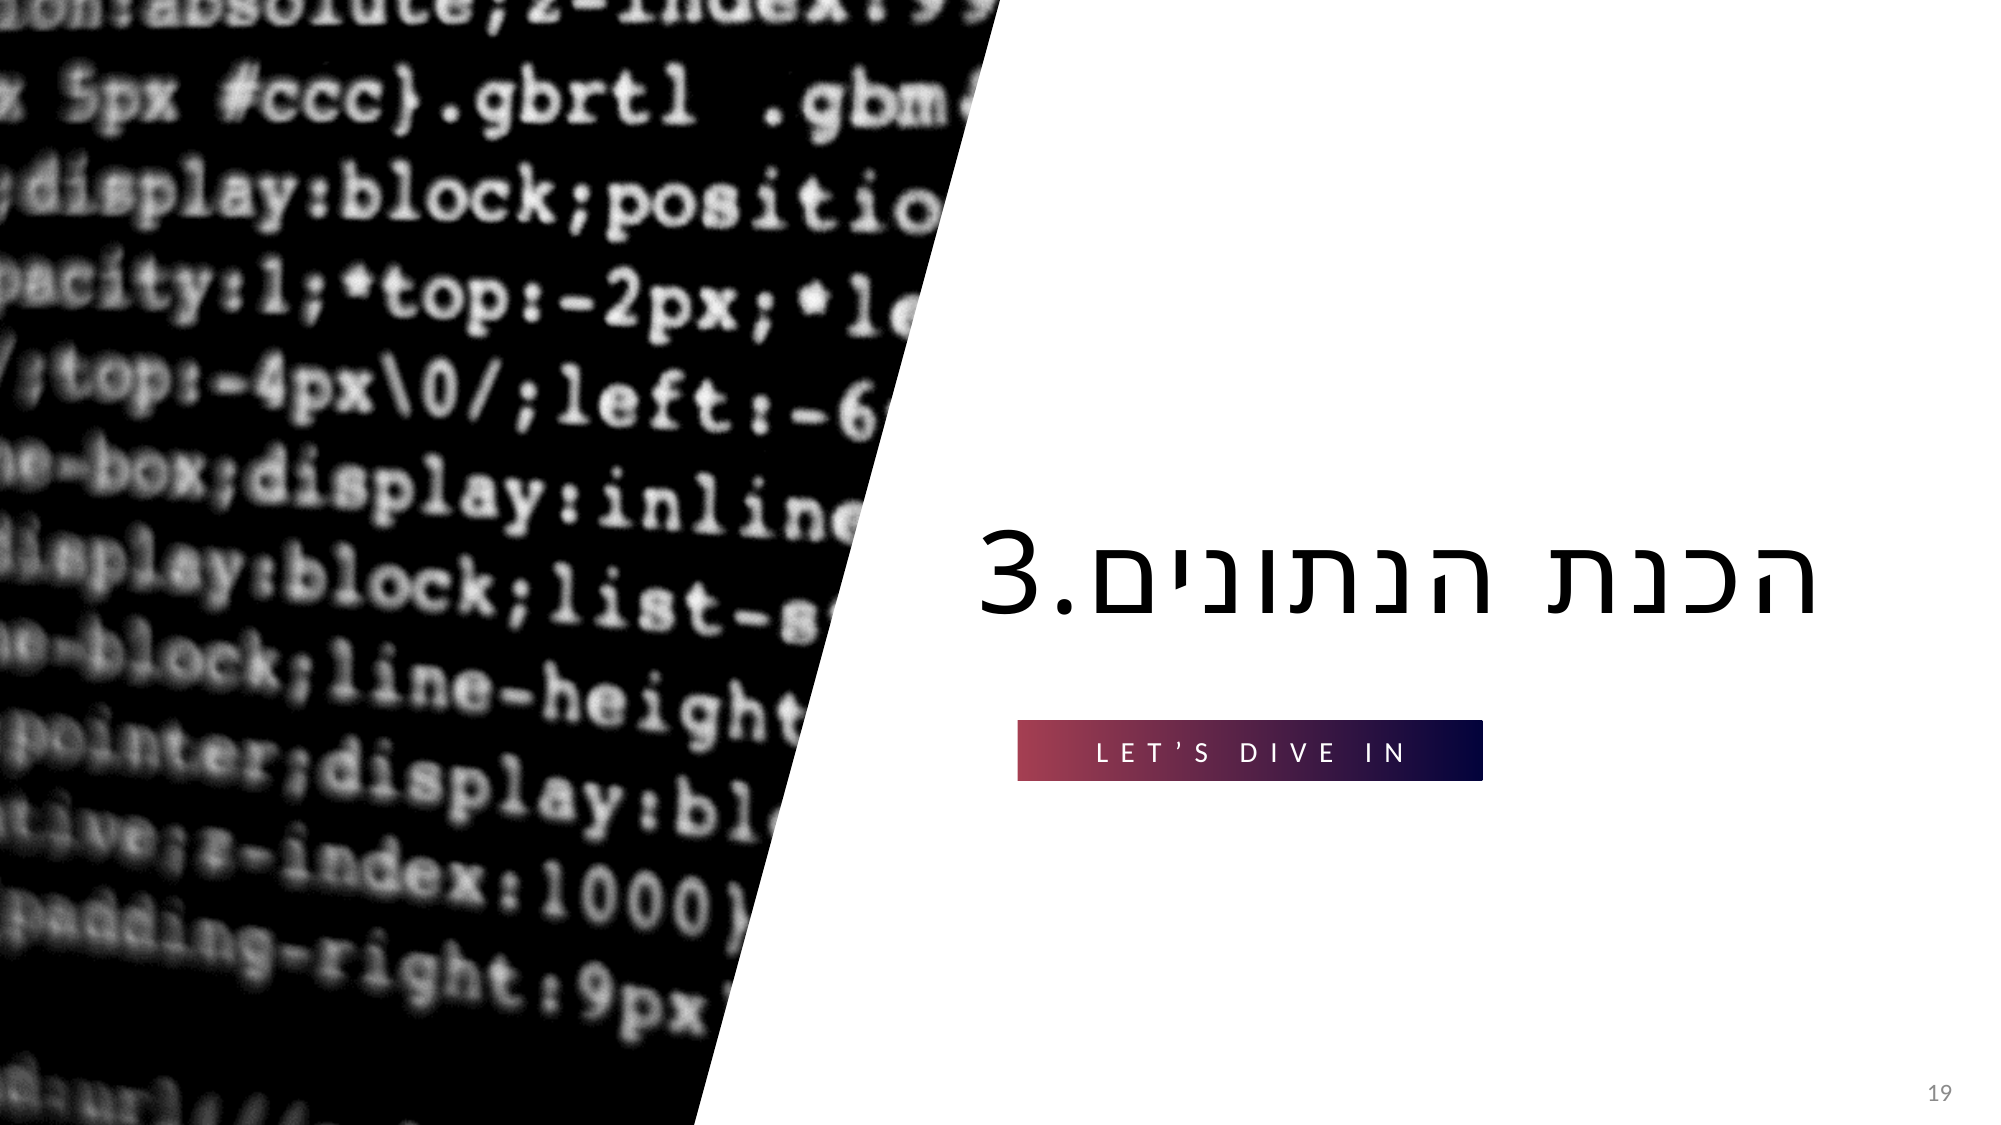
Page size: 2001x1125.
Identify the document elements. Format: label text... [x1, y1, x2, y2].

slide_number 19 [1894, 1061, 1968, 1121]
list Let’s Dive In [1017, 720, 1483, 781]
picture [0, 0, 1000, 1125]
title 3.הכנת הנתונים [1000, 371, 1862, 644]
